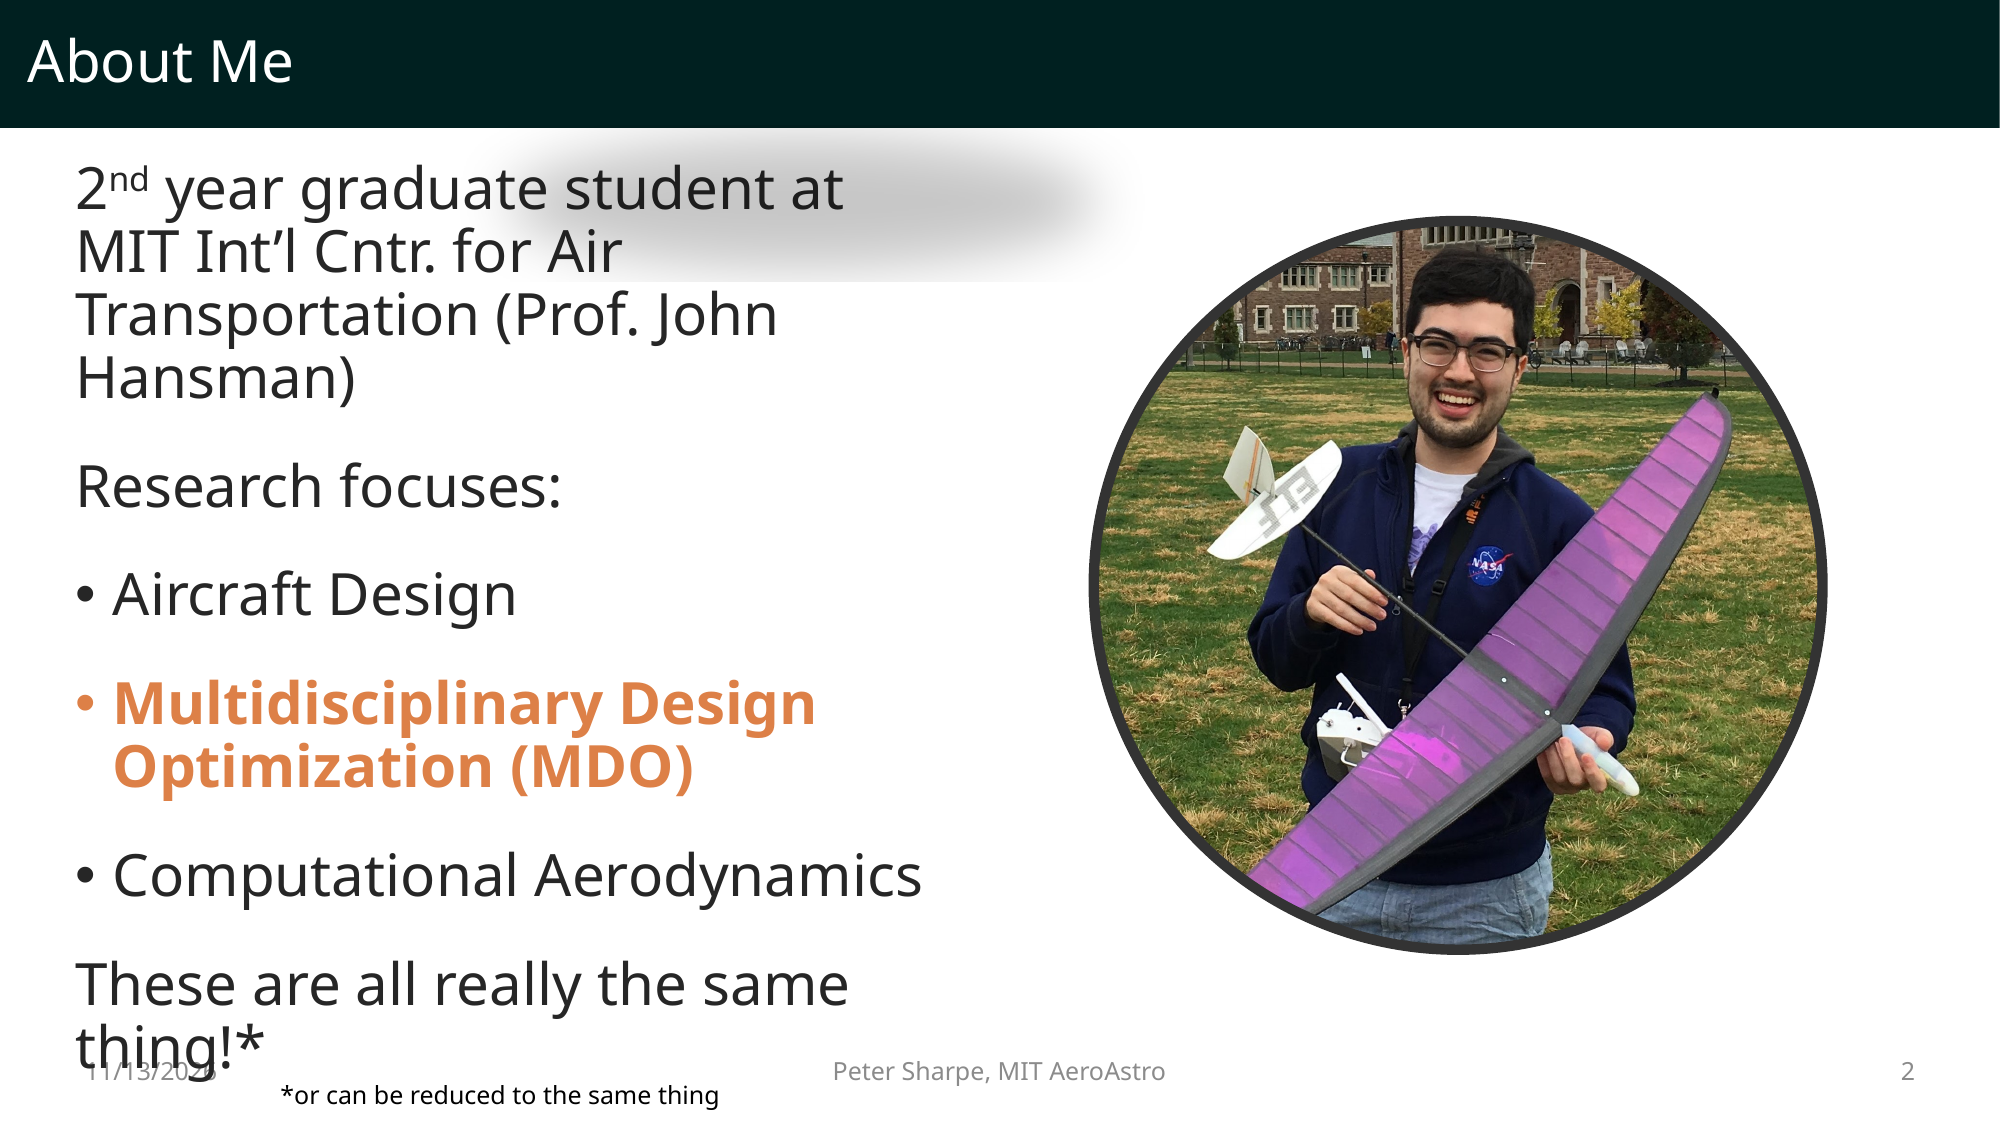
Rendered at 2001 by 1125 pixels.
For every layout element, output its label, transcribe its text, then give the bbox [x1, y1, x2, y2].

slide_number 2 [1733, 1042, 1931, 1103]
picture [1093, 221, 1823, 950]
text_box *or can be reduced to the same thing [265, 1071, 930, 1117]
title About Me [12, 23, 1873, 105]
list 2nd year graduate student at MIT Int’l Cntr. for Air Transportation (Prof. John Hansman) Research focuses: Aircraft Design Multidisciplinary Design Optimization (MDO) Computational Aerodynamics These are all really the same thing!* [60, 151, 957, 1019]
footer Peter Sharpe, MIT AeroAstro [287, 1042, 1713, 1103]
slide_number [69, 1042, 267, 1103]
